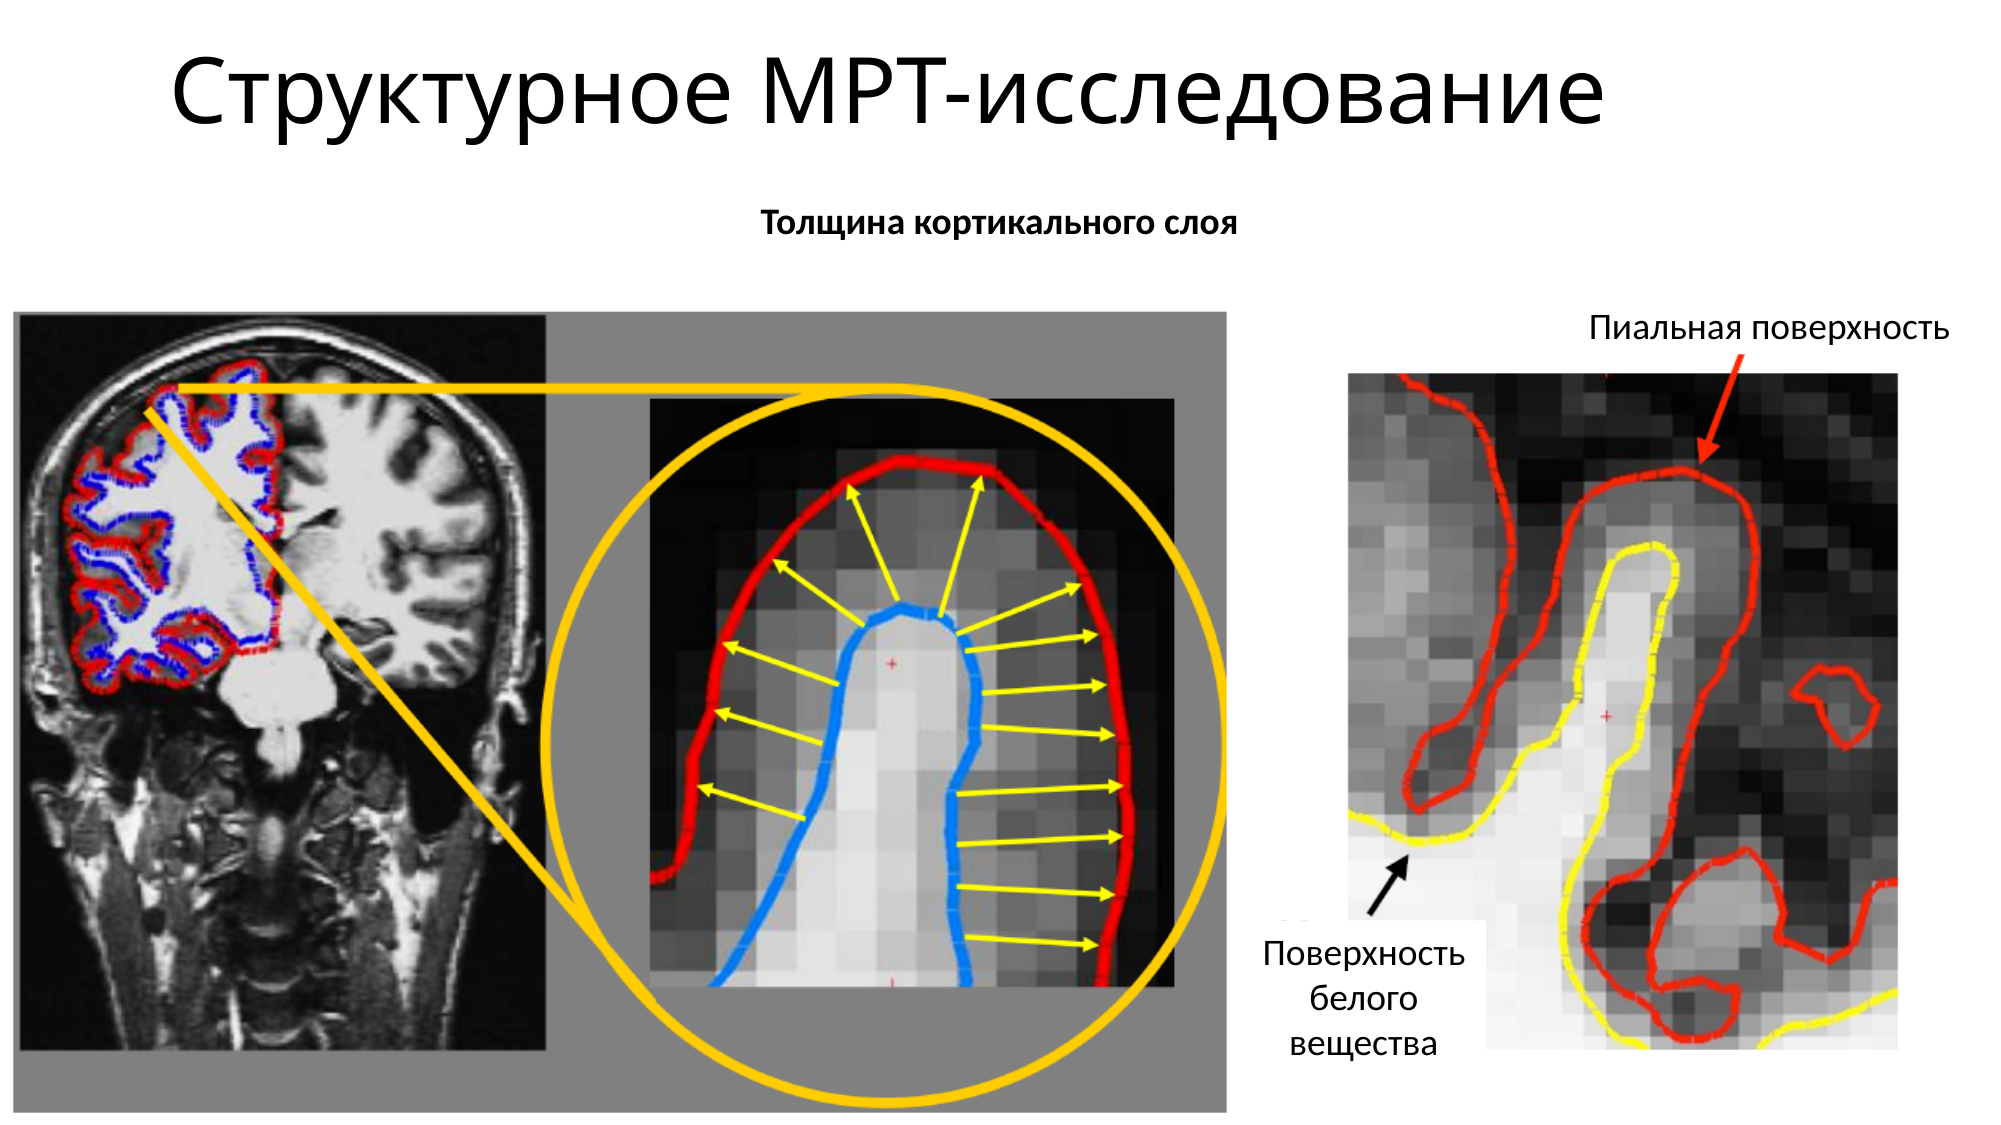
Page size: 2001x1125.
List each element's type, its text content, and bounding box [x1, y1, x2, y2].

picture [0, 294, 2000, 1125]
title Структурное МРТ-исследование [134, 43, 1644, 145]
text_box Толщина кортикального слоя [745, 189, 1255, 250]
